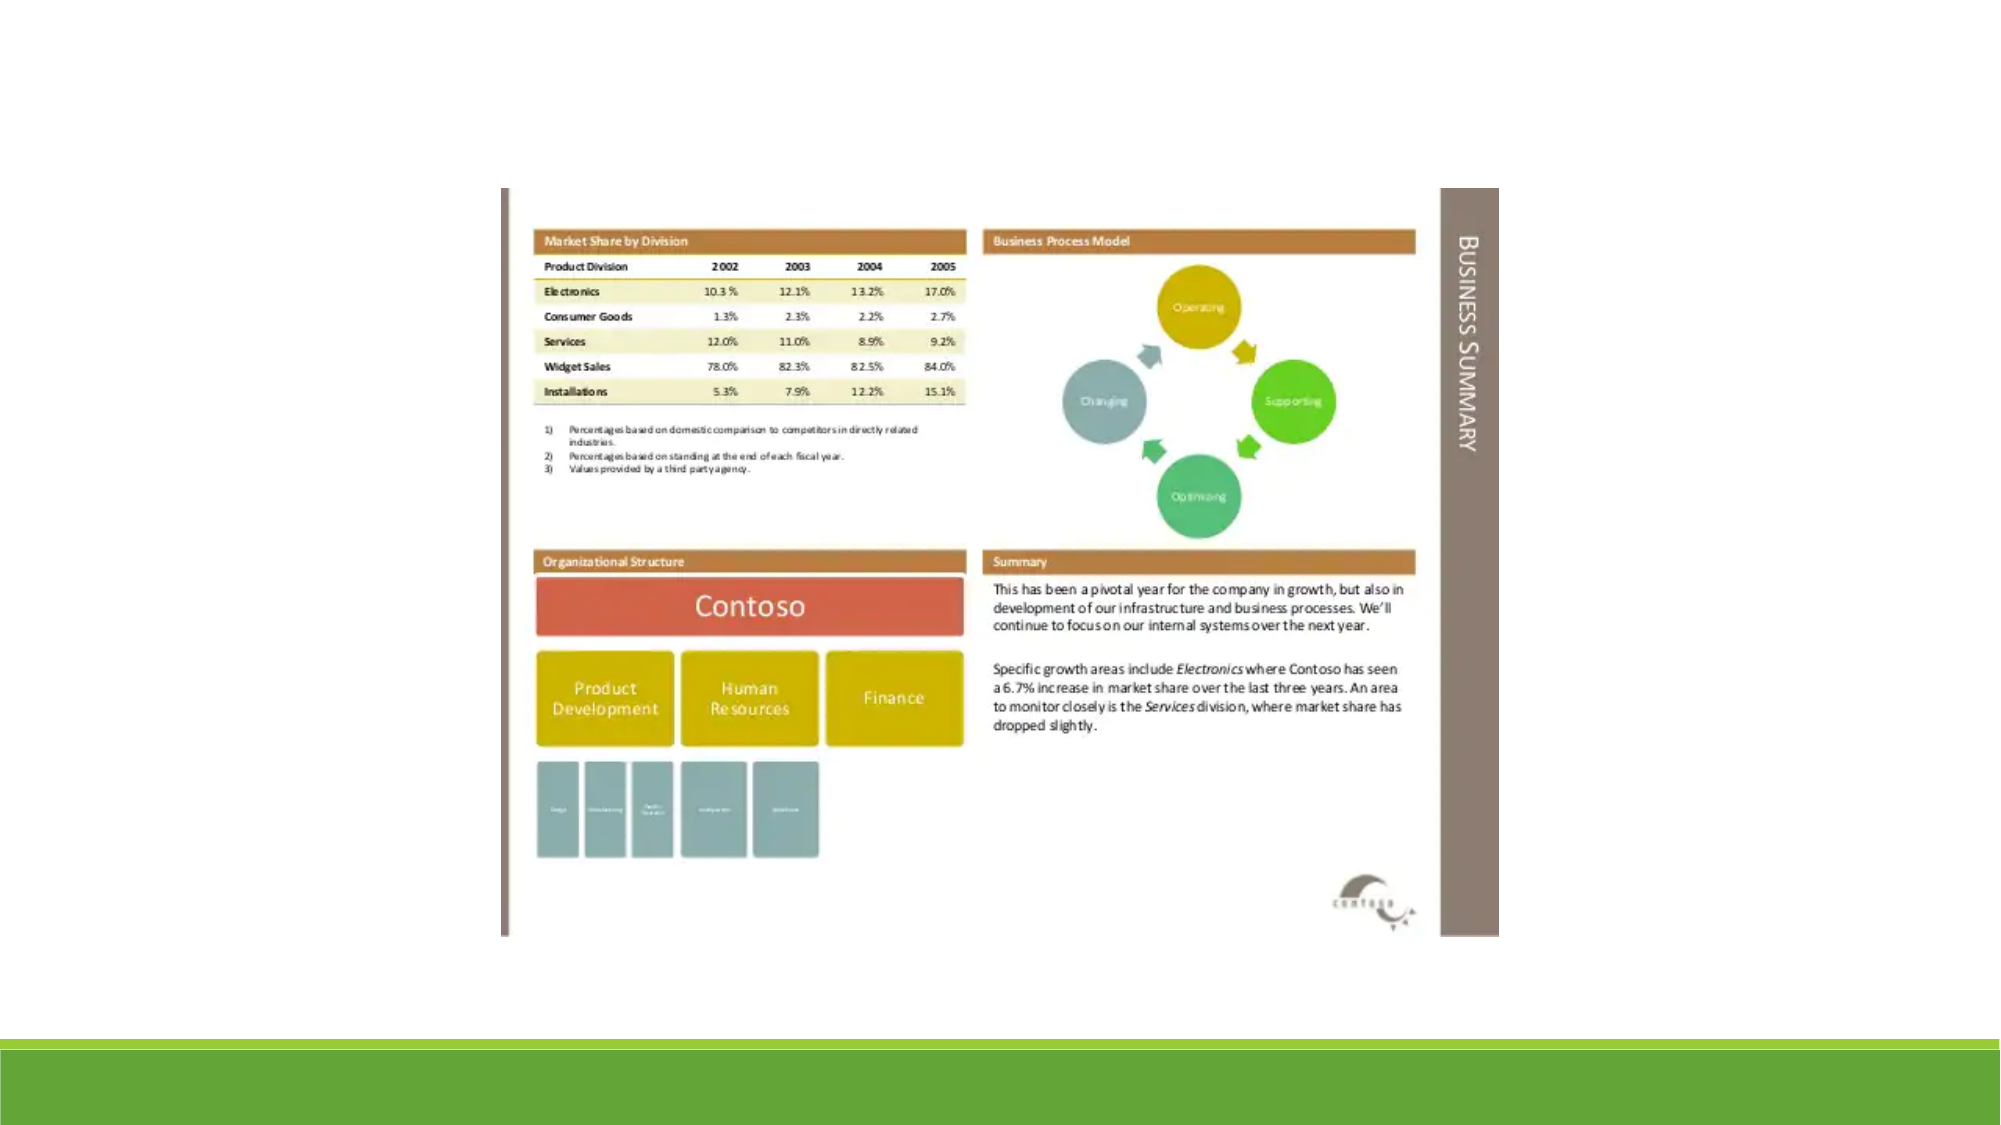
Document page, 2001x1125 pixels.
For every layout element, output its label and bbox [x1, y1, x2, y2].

picture [500, 187, 1499, 938]
